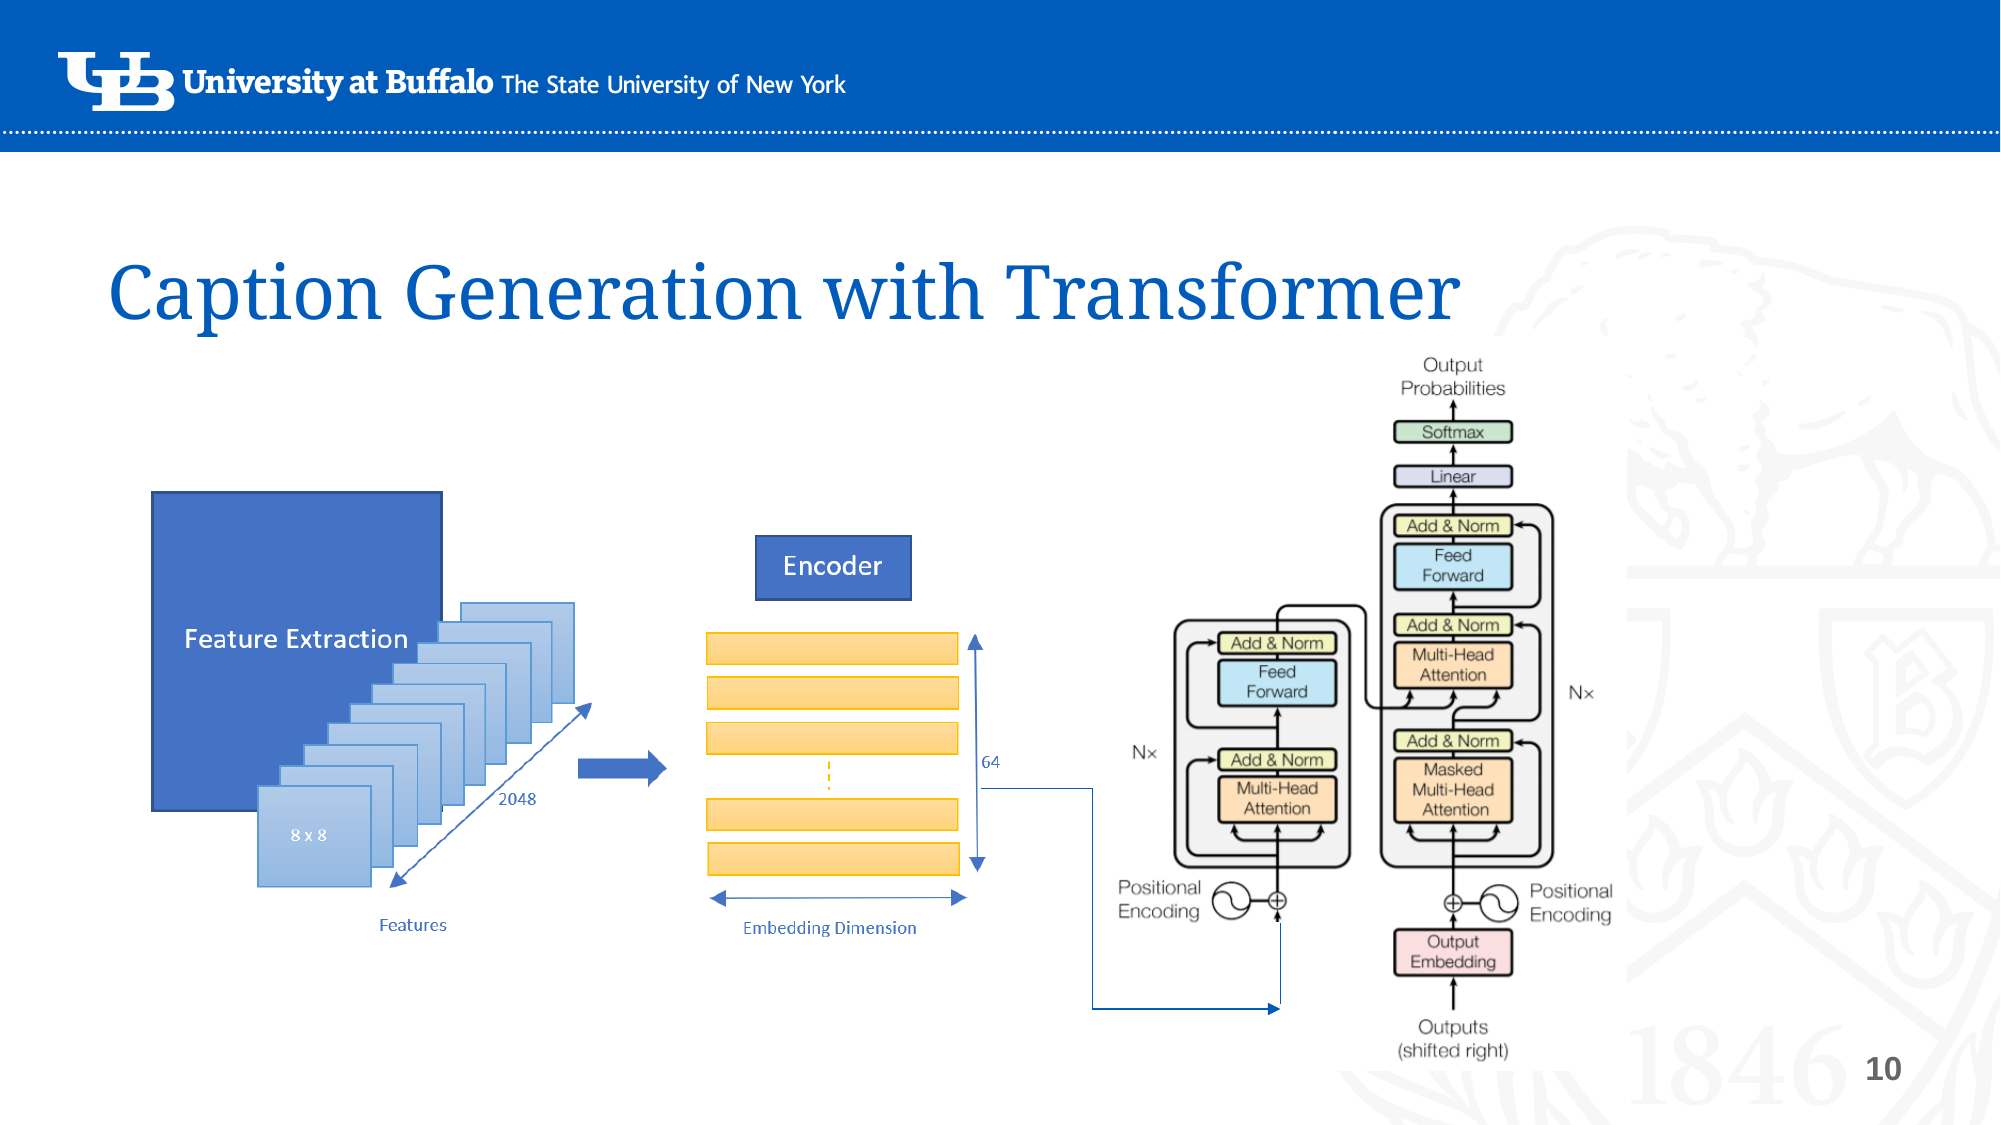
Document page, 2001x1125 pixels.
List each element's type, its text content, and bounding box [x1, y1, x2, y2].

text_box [980, 788, 1204, 1009]
picture [0, 0, 2001, 1125]
title Caption Generation with Transformer [93, 246, 1818, 343]
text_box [1087, 336, 1627, 1071]
footer 10 [1242, 1036, 1918, 1097]
